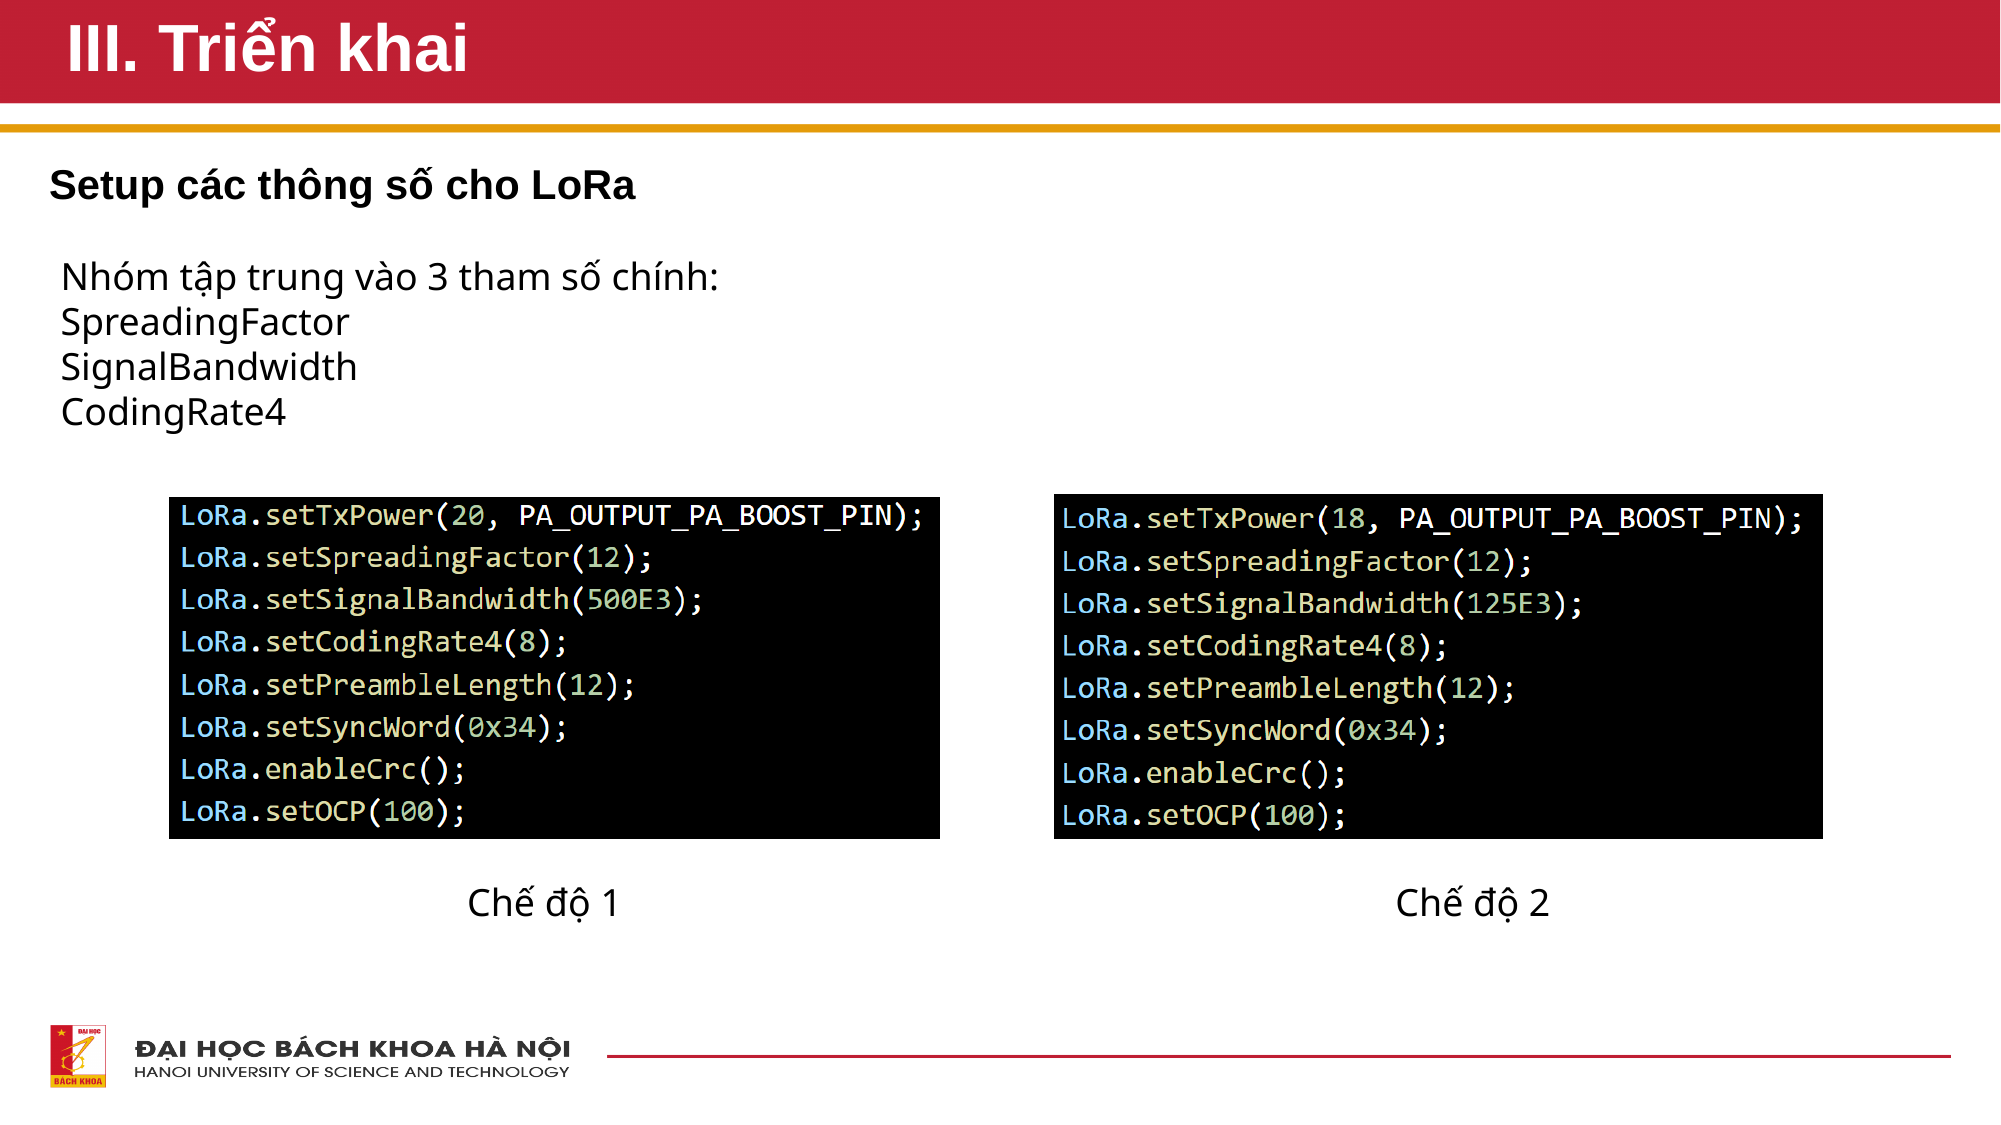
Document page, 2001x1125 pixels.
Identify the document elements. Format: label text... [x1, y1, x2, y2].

text_box Setup các thông số cho LoRa [34, 150, 651, 216]
text_box Nhóm tập trung vào 3 tham số chính: SpreadingFactor SignalBandwidth CodingRate4 [45, 246, 745, 441]
text_box Chế độ 1 [452, 871, 819, 932]
title III. Triển khai [51, 12, 1949, 87]
text_box Chế độ 2 [1380, 871, 1747, 932]
picture [0, 0, 2001, 1125]
